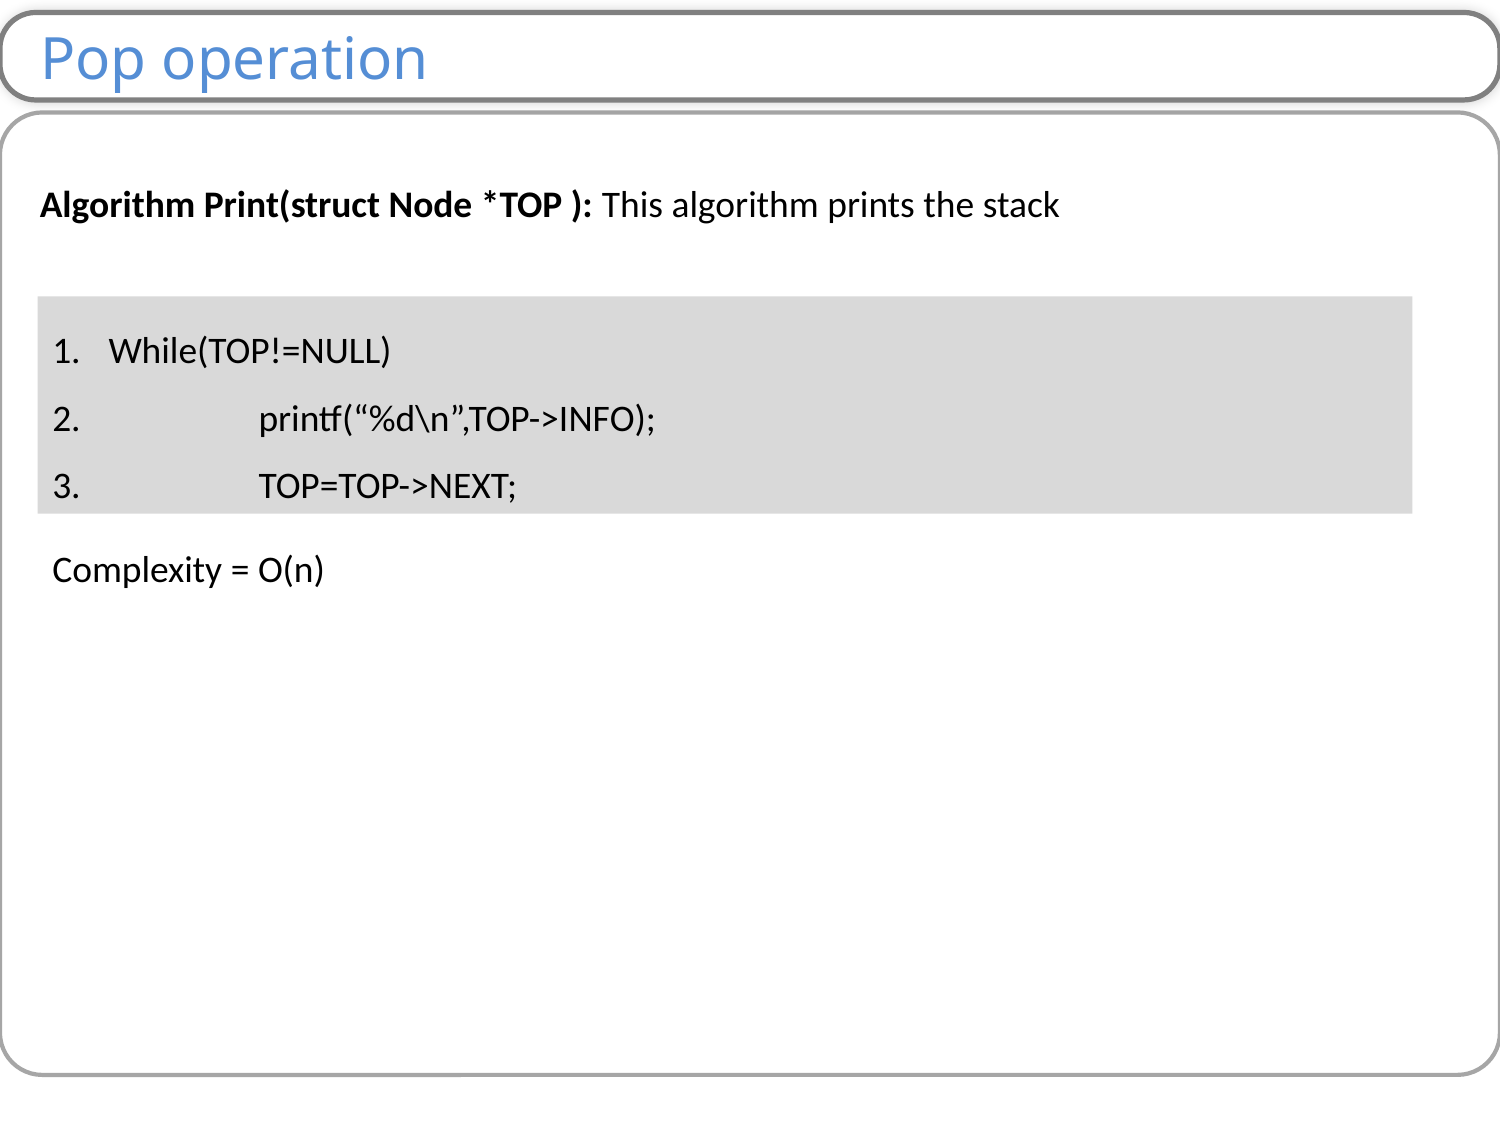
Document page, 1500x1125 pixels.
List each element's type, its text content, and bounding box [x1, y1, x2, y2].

text_box Complexity = O(n) [37, 537, 1400, 598]
text_box While(TOP!=NULL) printf(“%d\n”,TOP->INFO); TOP=TOP->NEXT; [37, 296, 1413, 514]
text_box Pop operation [0, 10, 1500, 103]
text_box [0, 111, 1500, 1078]
text_box Algorithm Print(struct Node *TOP ): This algorithm prints the stack [24, 149, 1475, 368]
